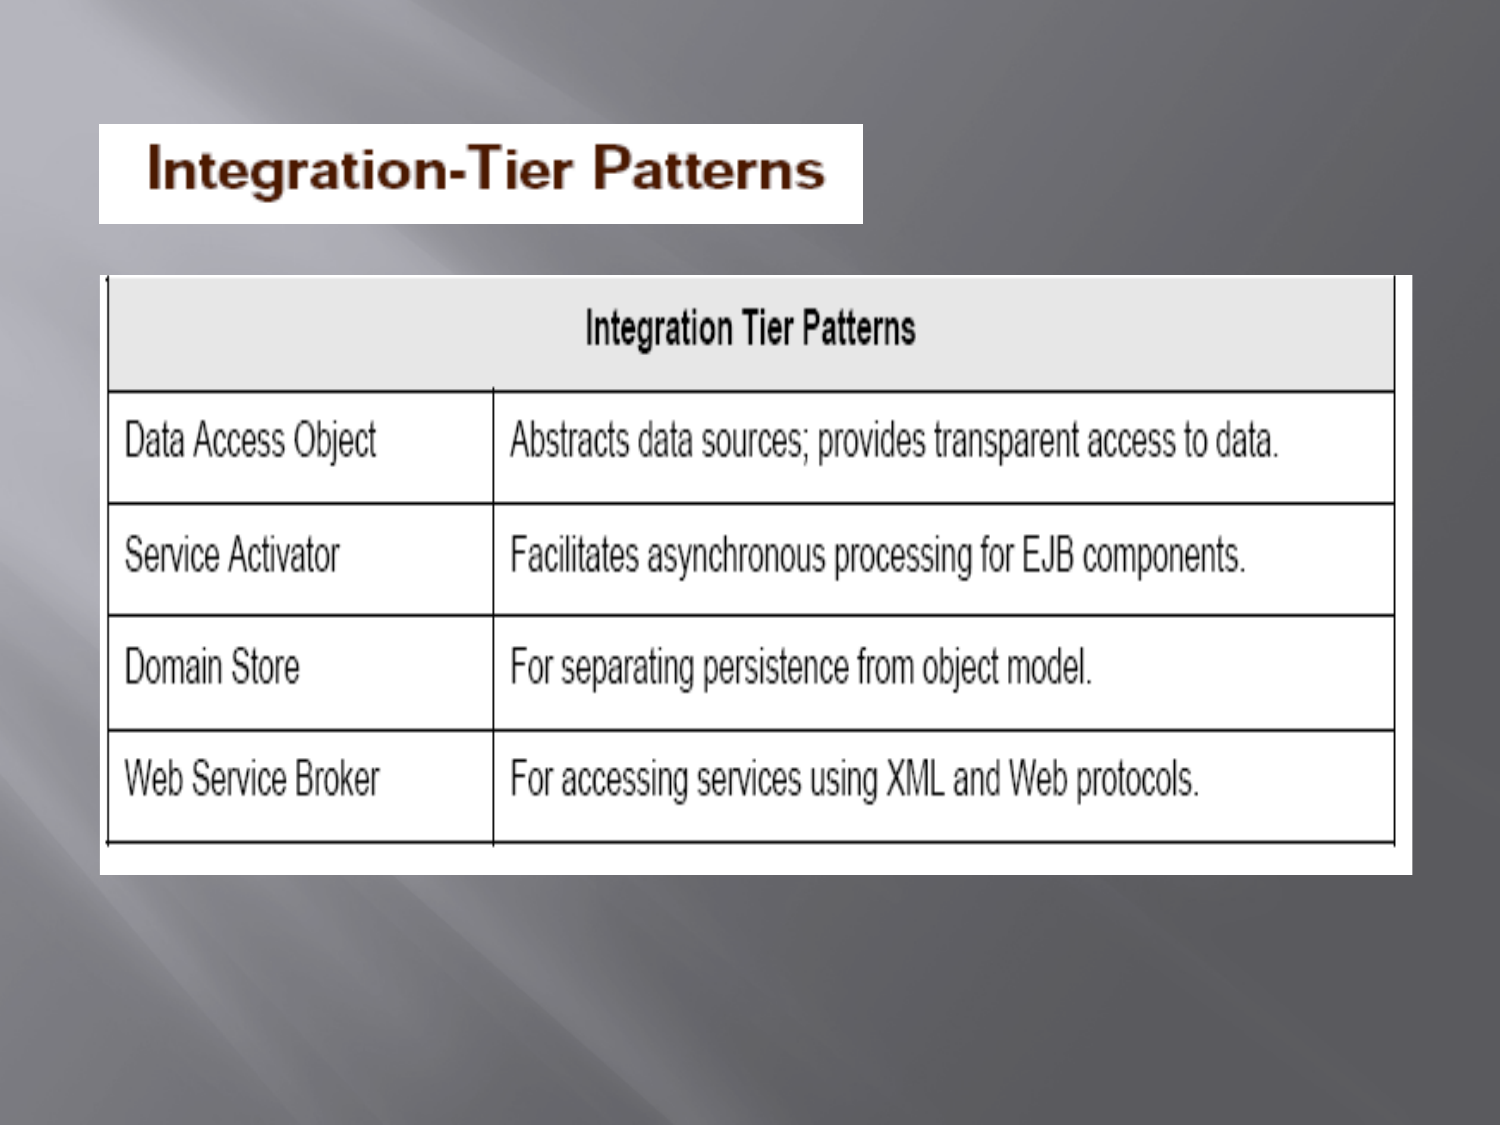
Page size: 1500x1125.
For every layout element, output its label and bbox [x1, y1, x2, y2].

picture [99, 274, 1413, 876]
picture [99, 124, 863, 224]
